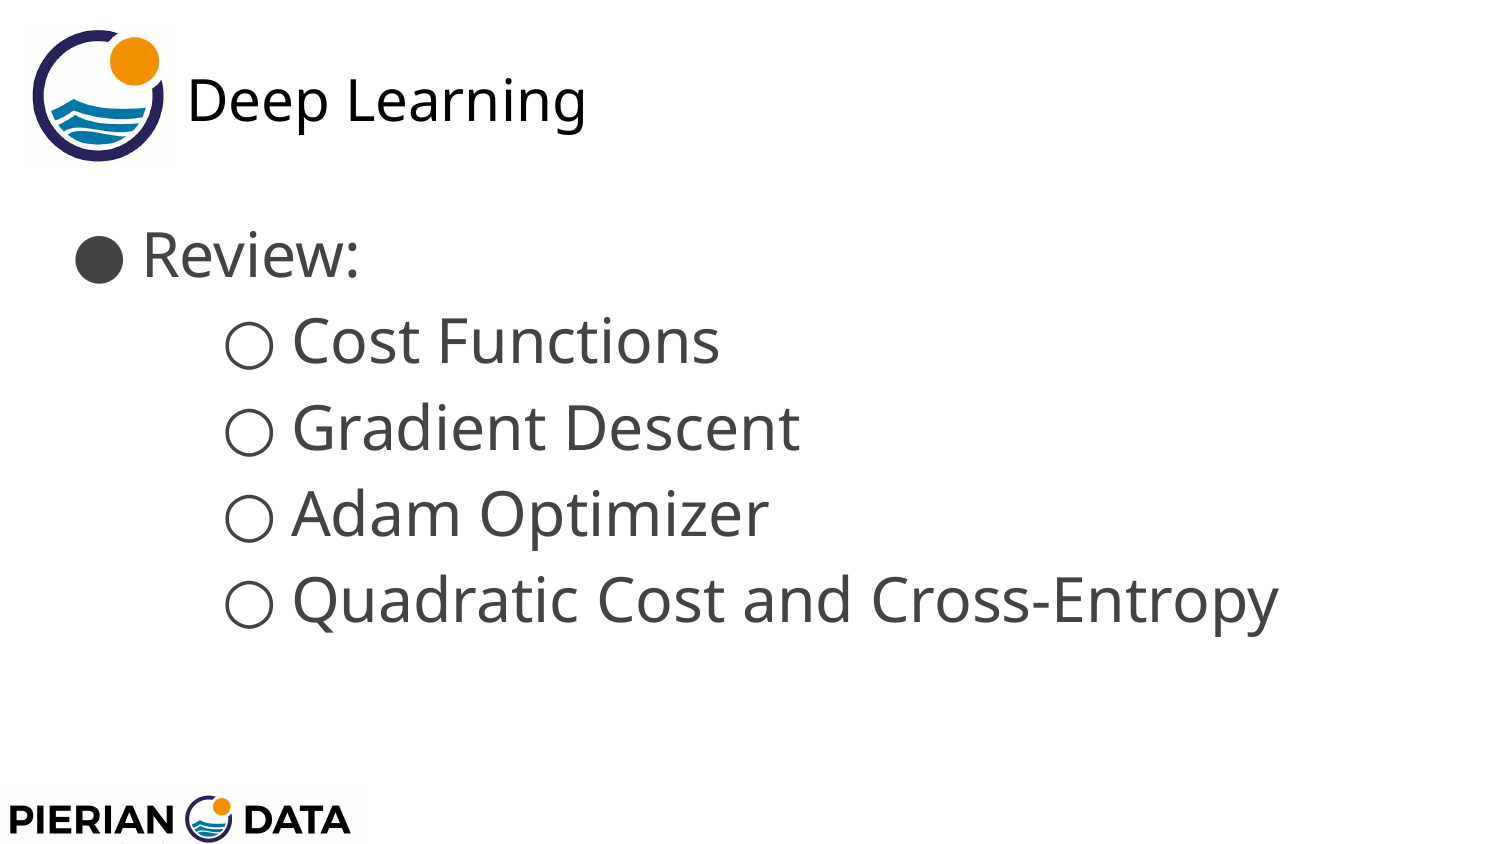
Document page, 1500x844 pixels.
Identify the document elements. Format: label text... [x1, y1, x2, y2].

list Review: Cost Functions Gradient Descent Adam Optimizer Quadratic Cost and Cross-Entropy [51, 189, 1449, 750]
picture [0, 787, 368, 844]
picture [24, 24, 172, 167]
title Deep Learning [176, 48, 1449, 143]
